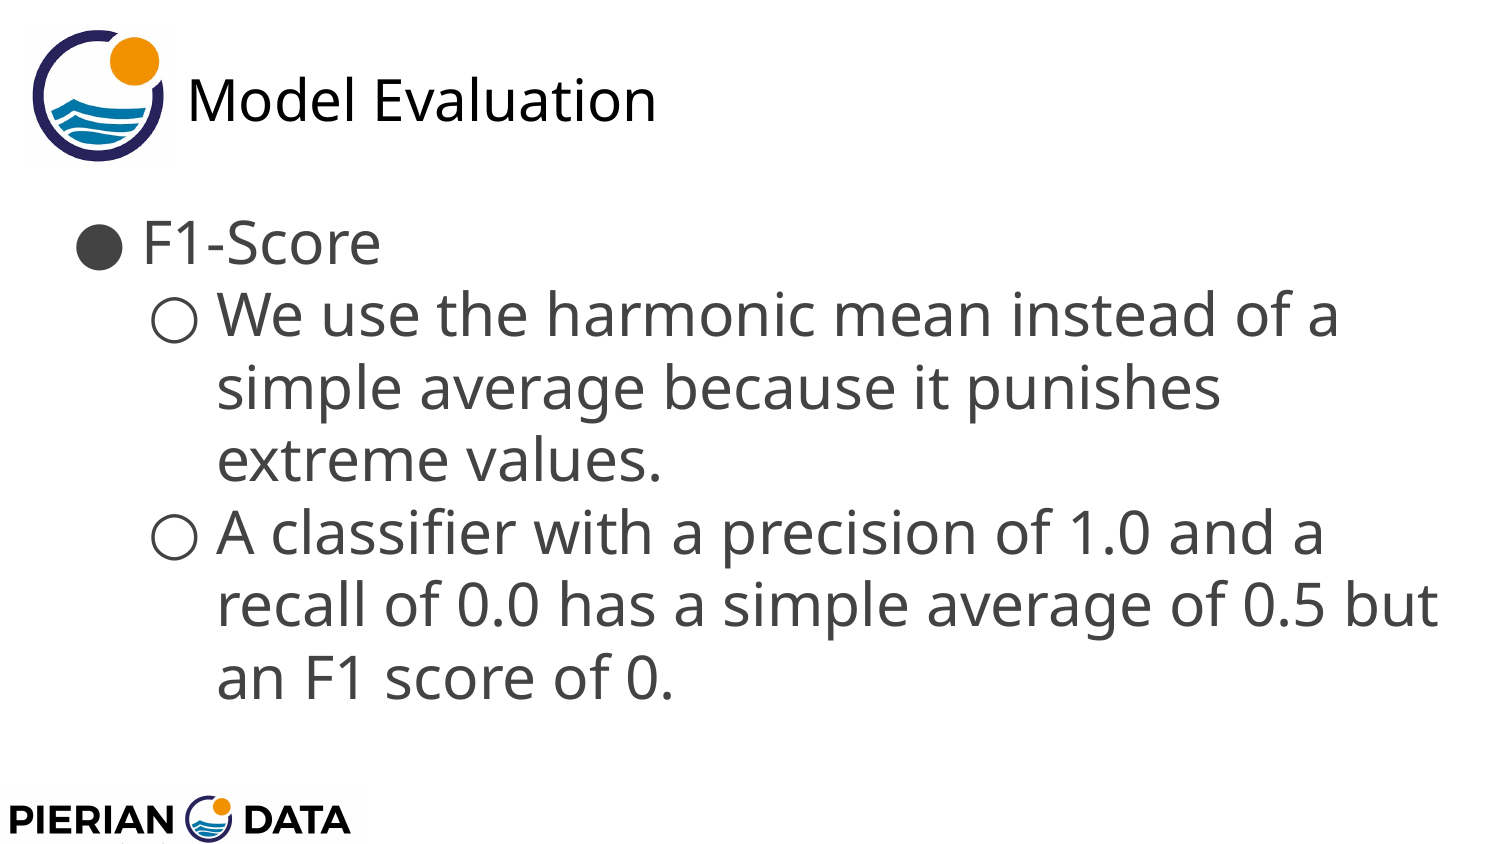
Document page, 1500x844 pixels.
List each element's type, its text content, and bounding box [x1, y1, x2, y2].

list F1-Score We use the harmonic mean instead of a simple average because it punishes extreme values. A classifier with a precision of 1.0 and a recall of 0.0 has a simple average of 0.5 but an F1 score of 0. [51, 189, 1476, 750]
picture [0, 787, 368, 844]
picture [24, 24, 172, 167]
title Model Evaluation [176, 48, 1449, 143]
